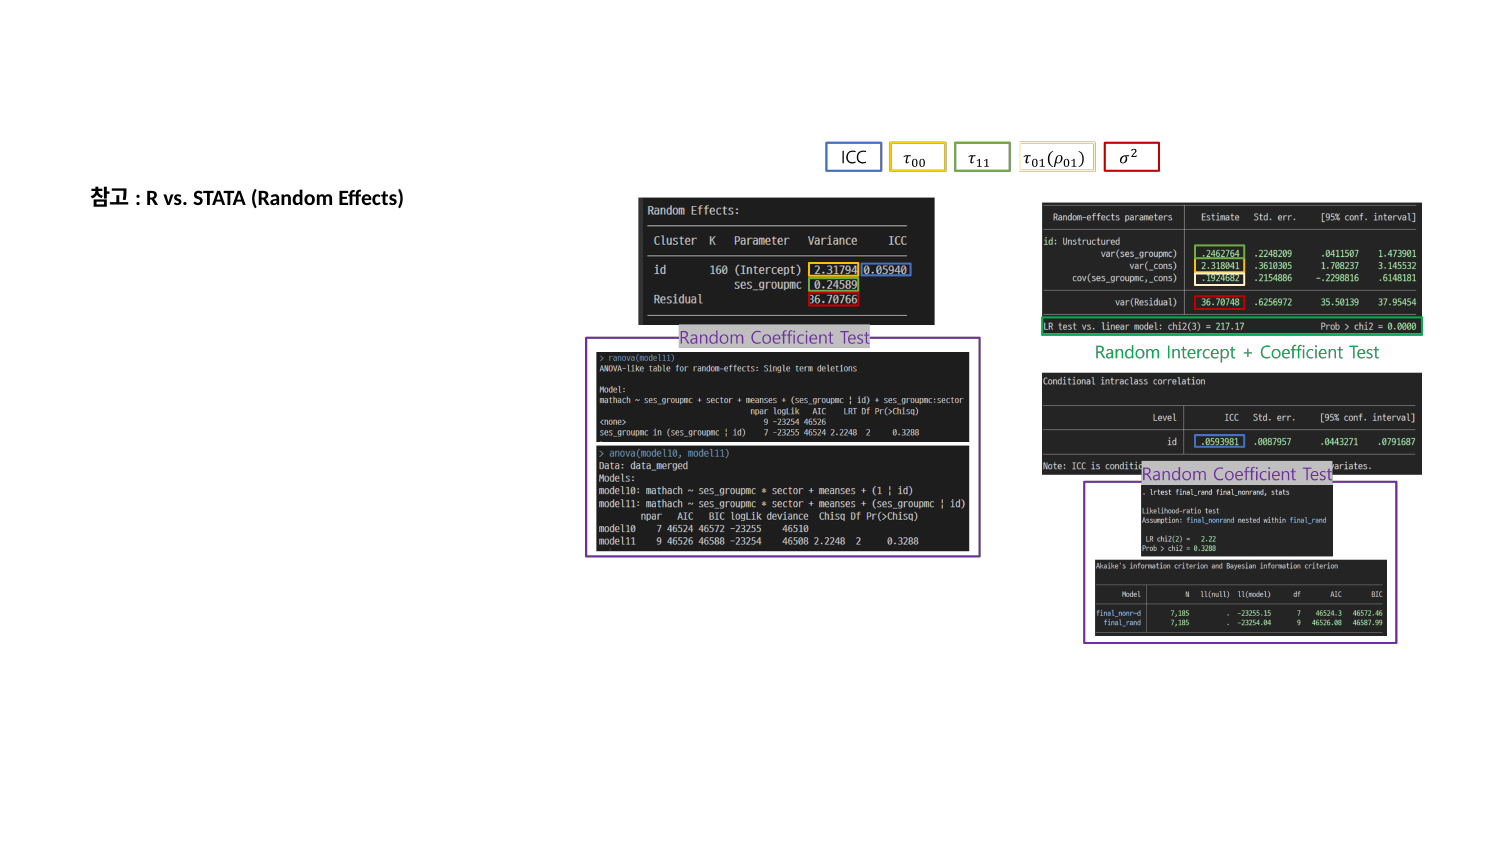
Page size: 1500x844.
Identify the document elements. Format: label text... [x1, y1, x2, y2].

picture [585, 141, 1424, 644]
list 참고: R vs. STATA (Random Effects) [75, 176, 569, 754]
